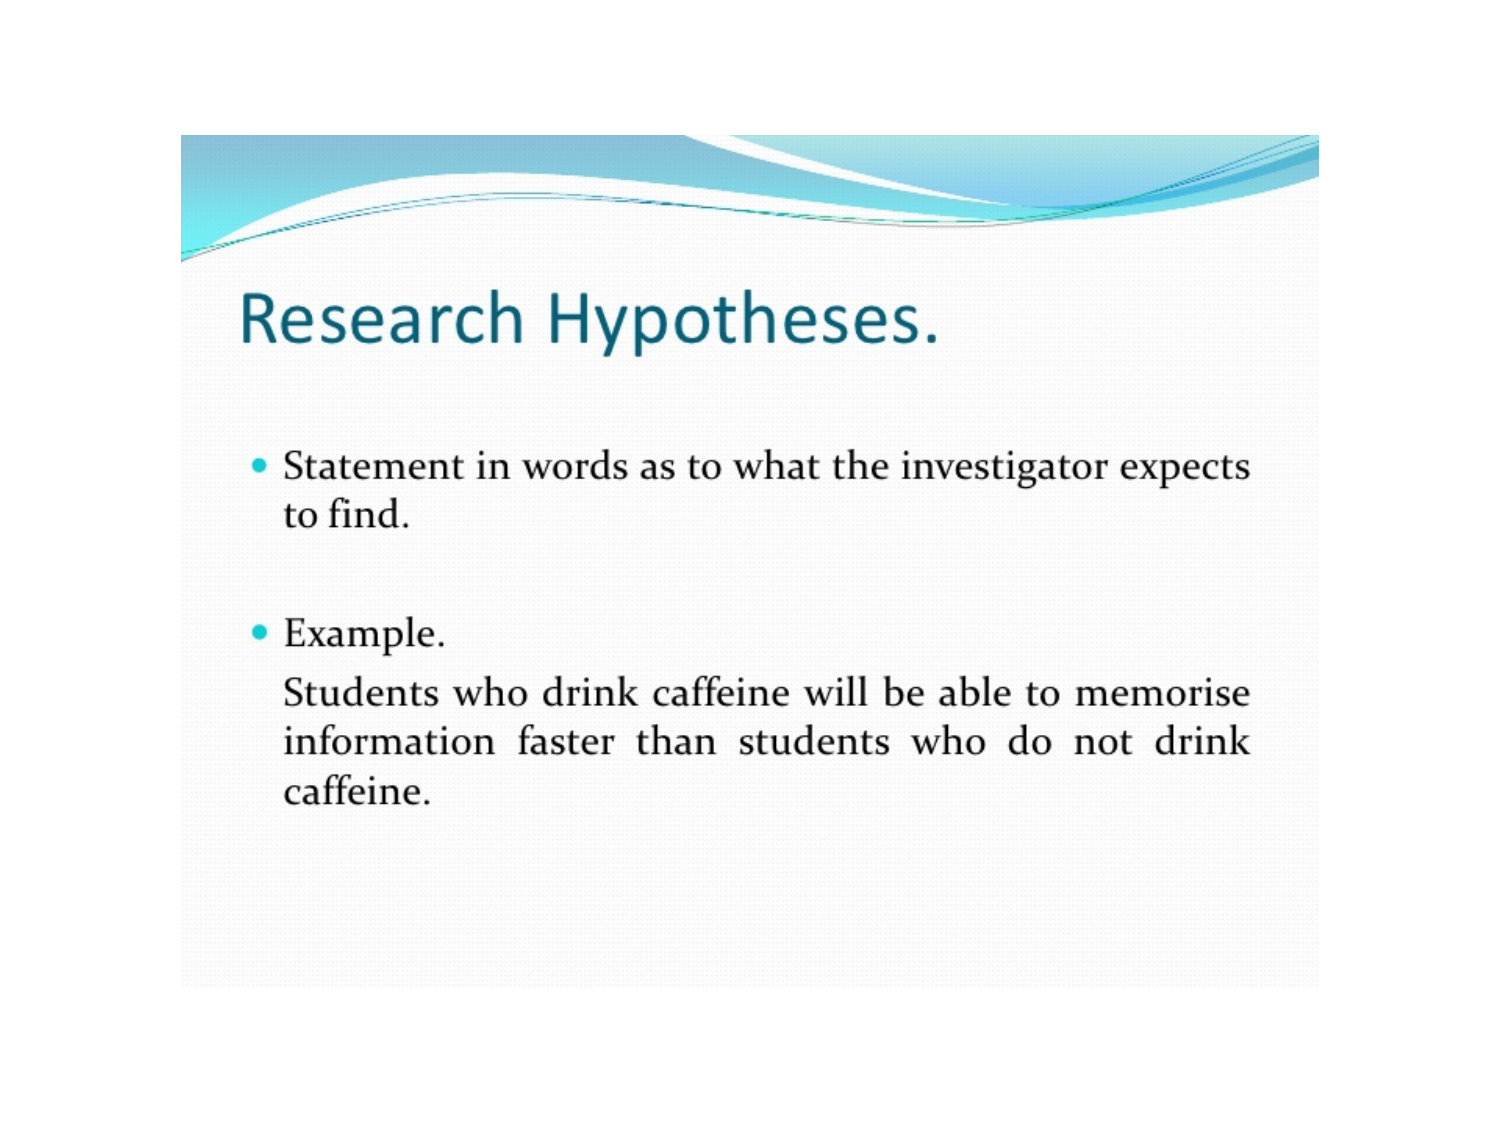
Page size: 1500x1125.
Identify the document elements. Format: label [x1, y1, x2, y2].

picture [180, 135, 1319, 990]
